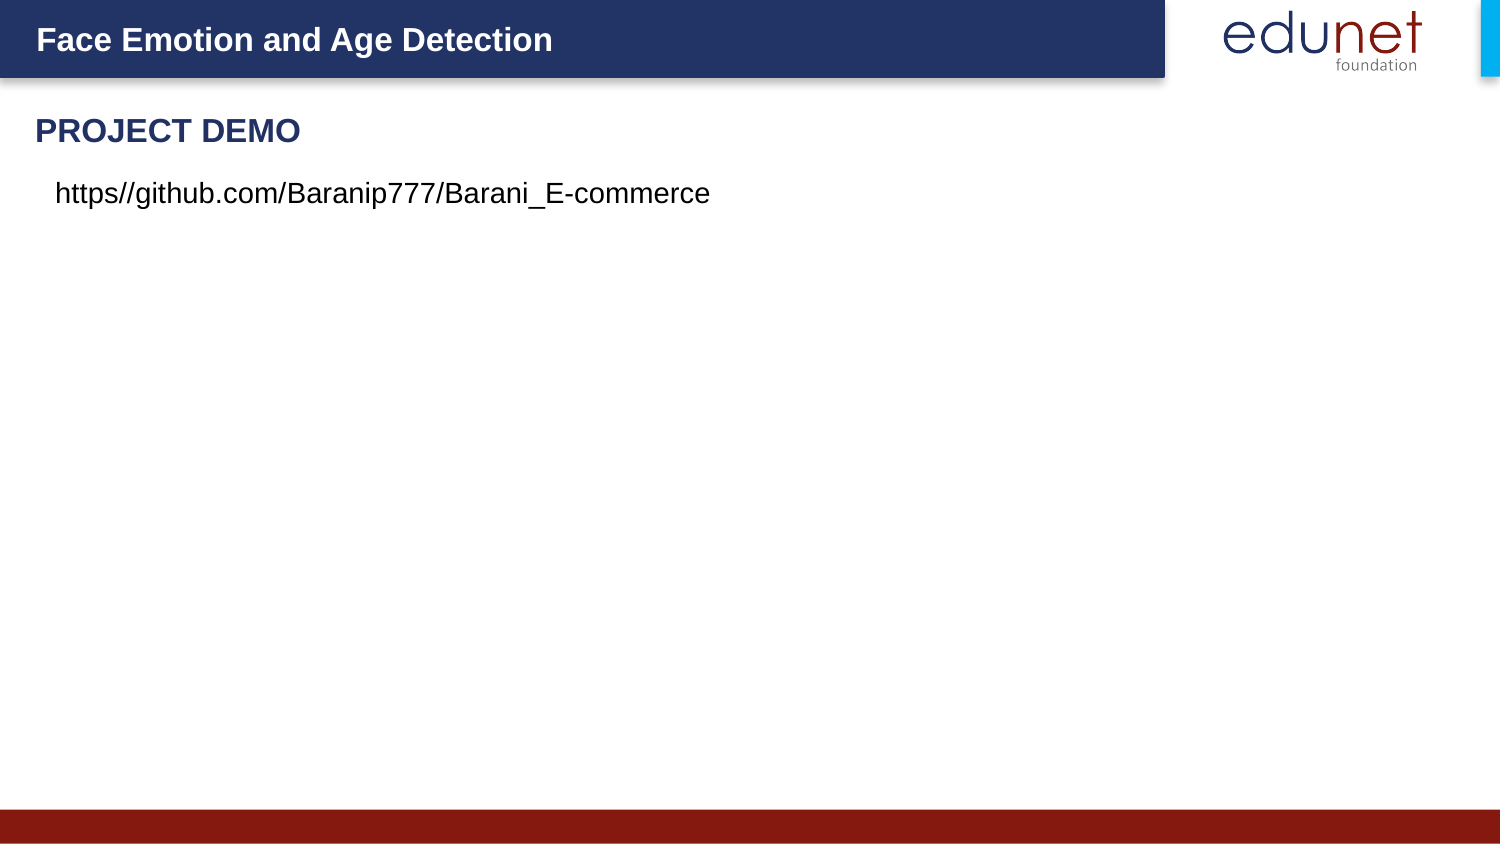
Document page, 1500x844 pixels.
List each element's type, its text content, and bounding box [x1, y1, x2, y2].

picture [1219, 8, 1424, 75]
text_box PROJECT DEMO [20, 94, 750, 193]
text_box https//github.com/Baranip777/Barani_E-commerce [40, 167, 800, 218]
